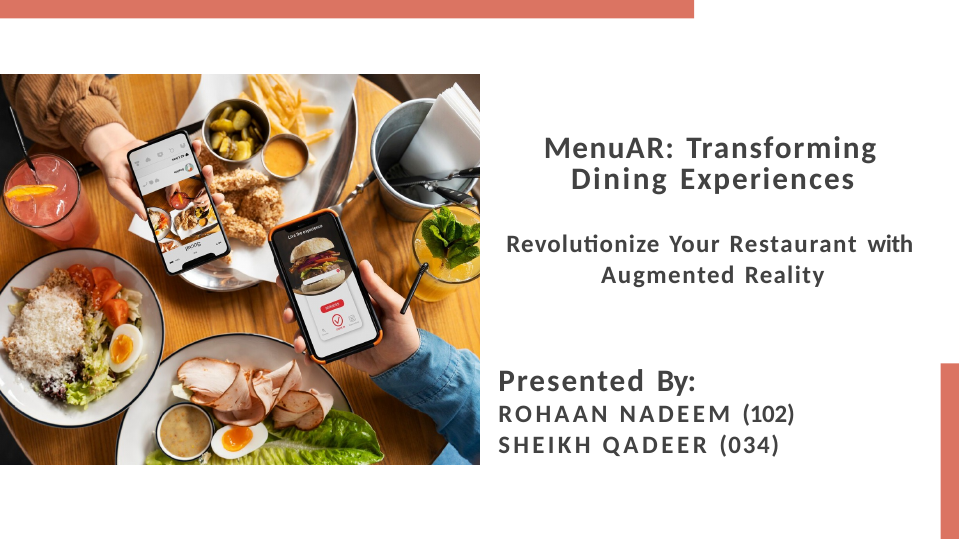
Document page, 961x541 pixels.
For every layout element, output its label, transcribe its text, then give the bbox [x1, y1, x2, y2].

text_box [940, 363, 959, 539]
title MenuAR: Transforming Dining Experiences [541, 124, 889, 224]
text_box [0, 0, 695, 19]
text_box Revolutionize Your Restaurant with Augmented Reality Presented By: ROHAAN NADEEM (102) SHEIKH QADEER (034) [498, 224, 927, 459]
picture [0, 74, 480, 465]
